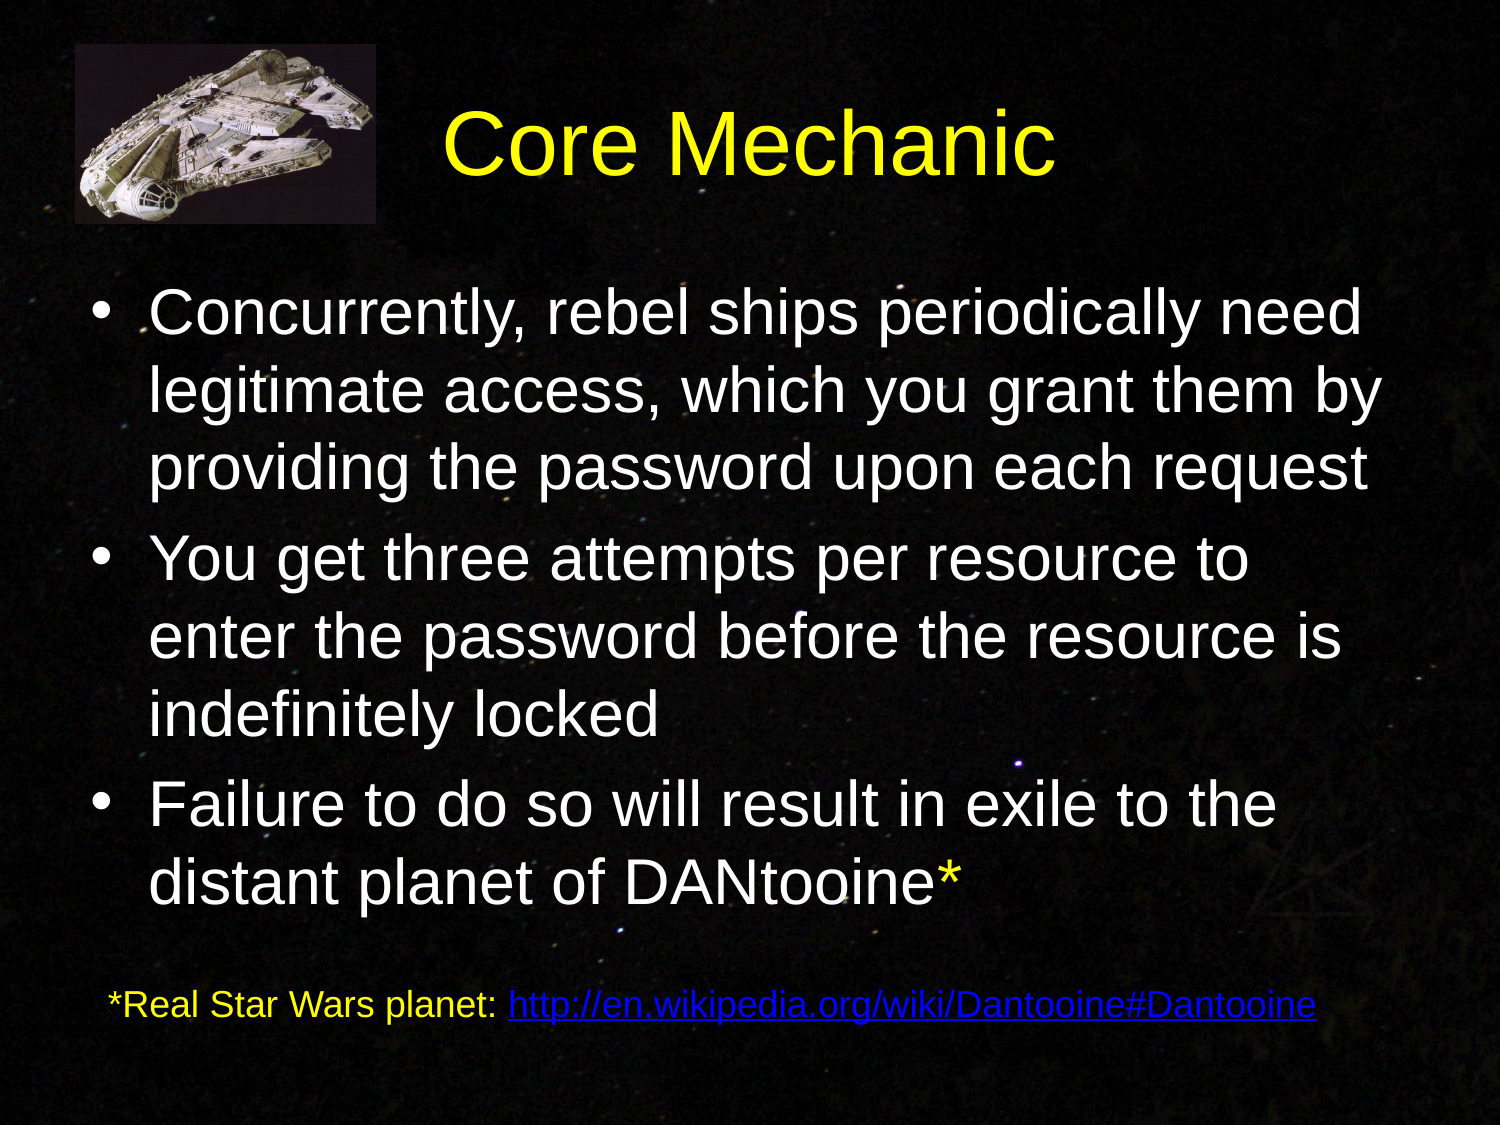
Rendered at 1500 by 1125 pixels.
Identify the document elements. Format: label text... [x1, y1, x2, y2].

list Concurrently, rebel ships periodically need legitimate access, which you grant them by providing the password upon each request You get three attempts per resource to enter the password before the resource is indefinitely locked Failure to do so will result in exile to the distant planet of DANtooine* [75, 262, 1425, 933]
text_box *Real Star Wars planet: http://en.wikipedia.org/wiki/Dantooine#Dantooine [93, 972, 1350, 1032]
picture [0, 0, 1500, 1125]
title Core Mechanic [370, 45, 1425, 233]
